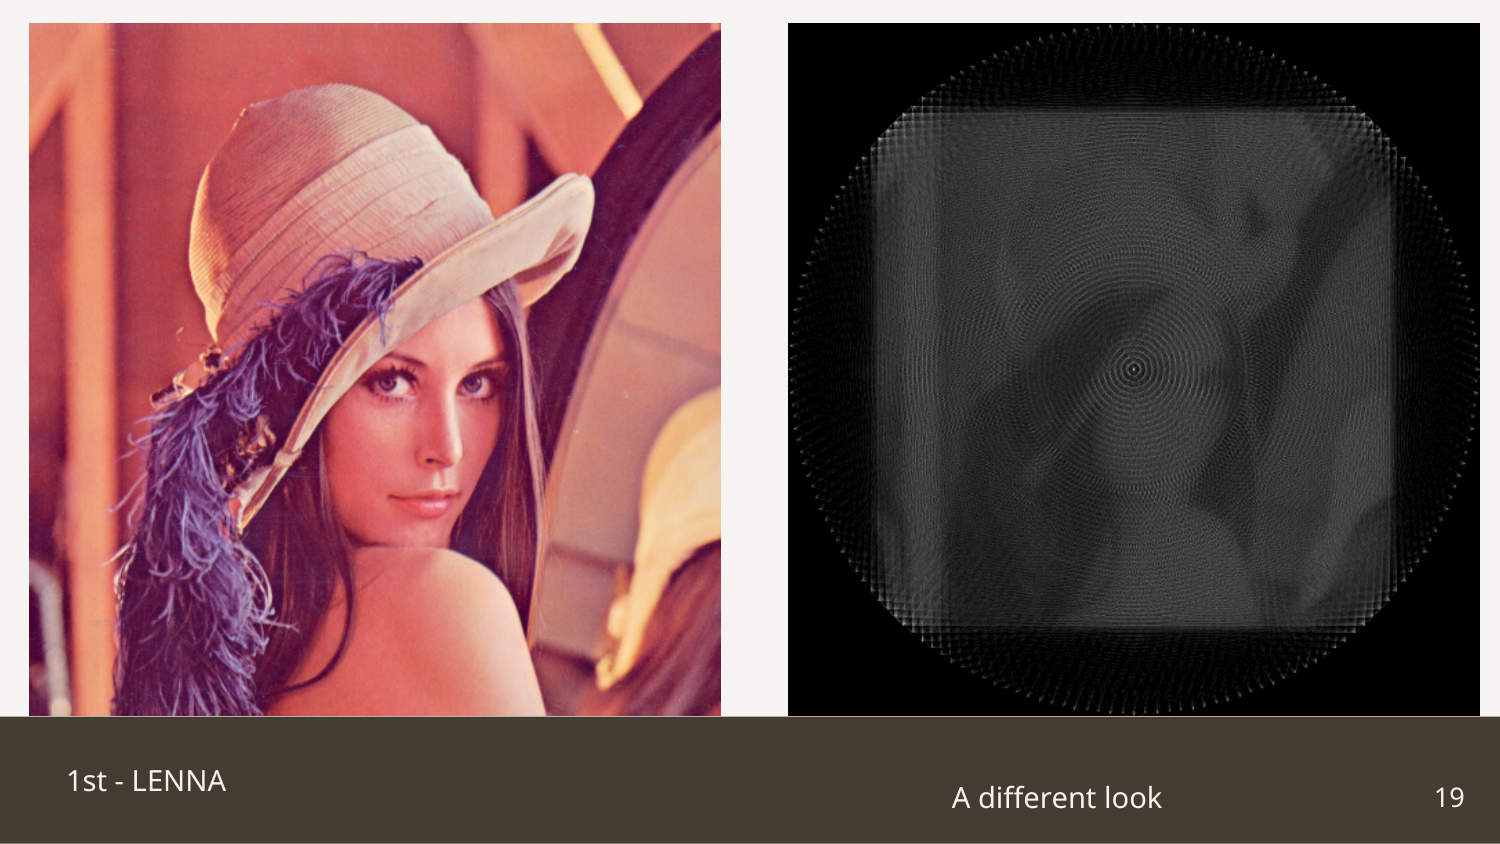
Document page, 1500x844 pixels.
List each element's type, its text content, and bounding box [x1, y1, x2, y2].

text_box A different look [936, 764, 1313, 830]
list 1st - LENNA [51, 741, 1361, 818]
picture [28, 23, 721, 716]
picture [787, 23, 1481, 716]
slide_number ‹#› [1389, 764, 1480, 830]
